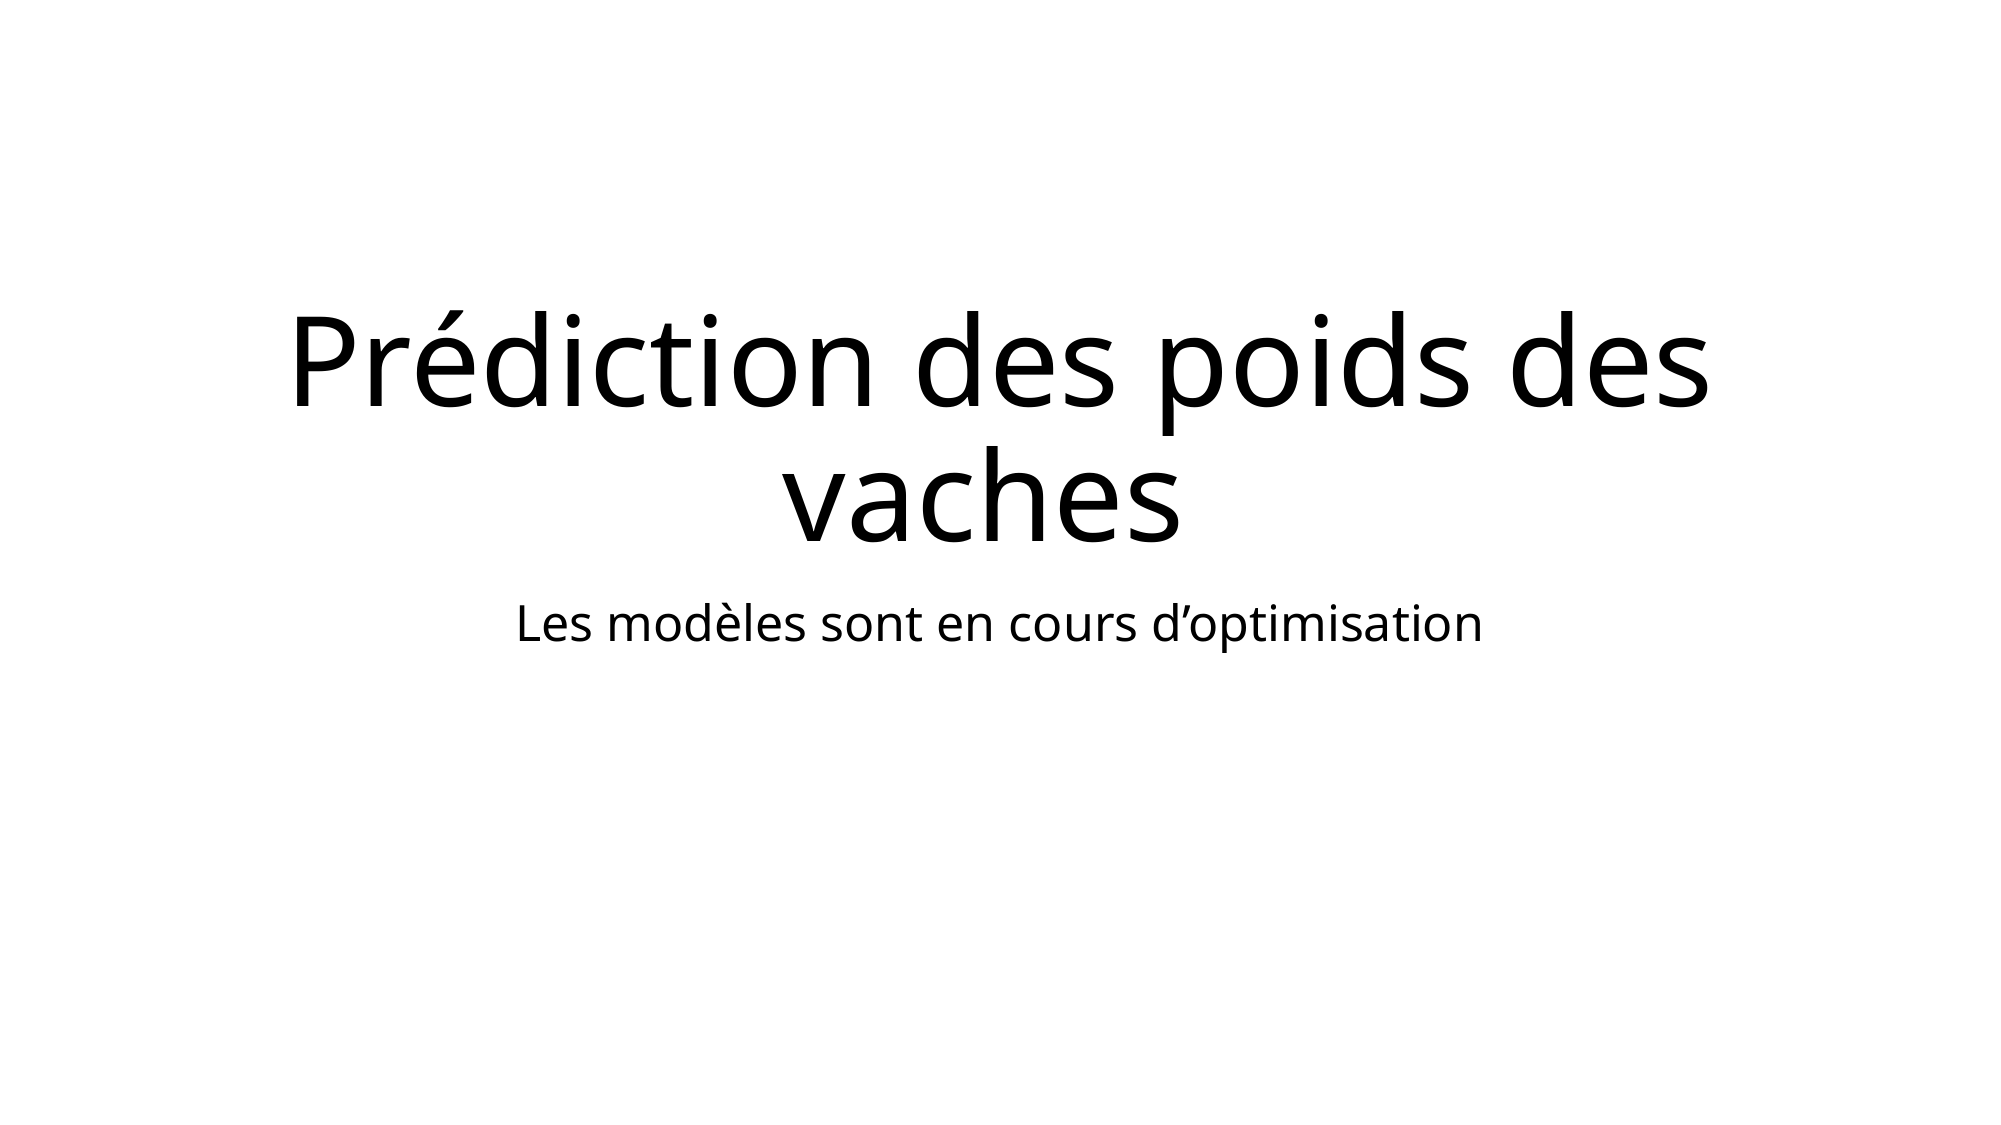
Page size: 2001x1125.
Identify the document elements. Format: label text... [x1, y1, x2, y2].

title Prédiction des poids des vaches [249, 184, 1750, 576]
subtitle Les modèles sont en cours d’optimisation [249, 590, 1750, 863]
